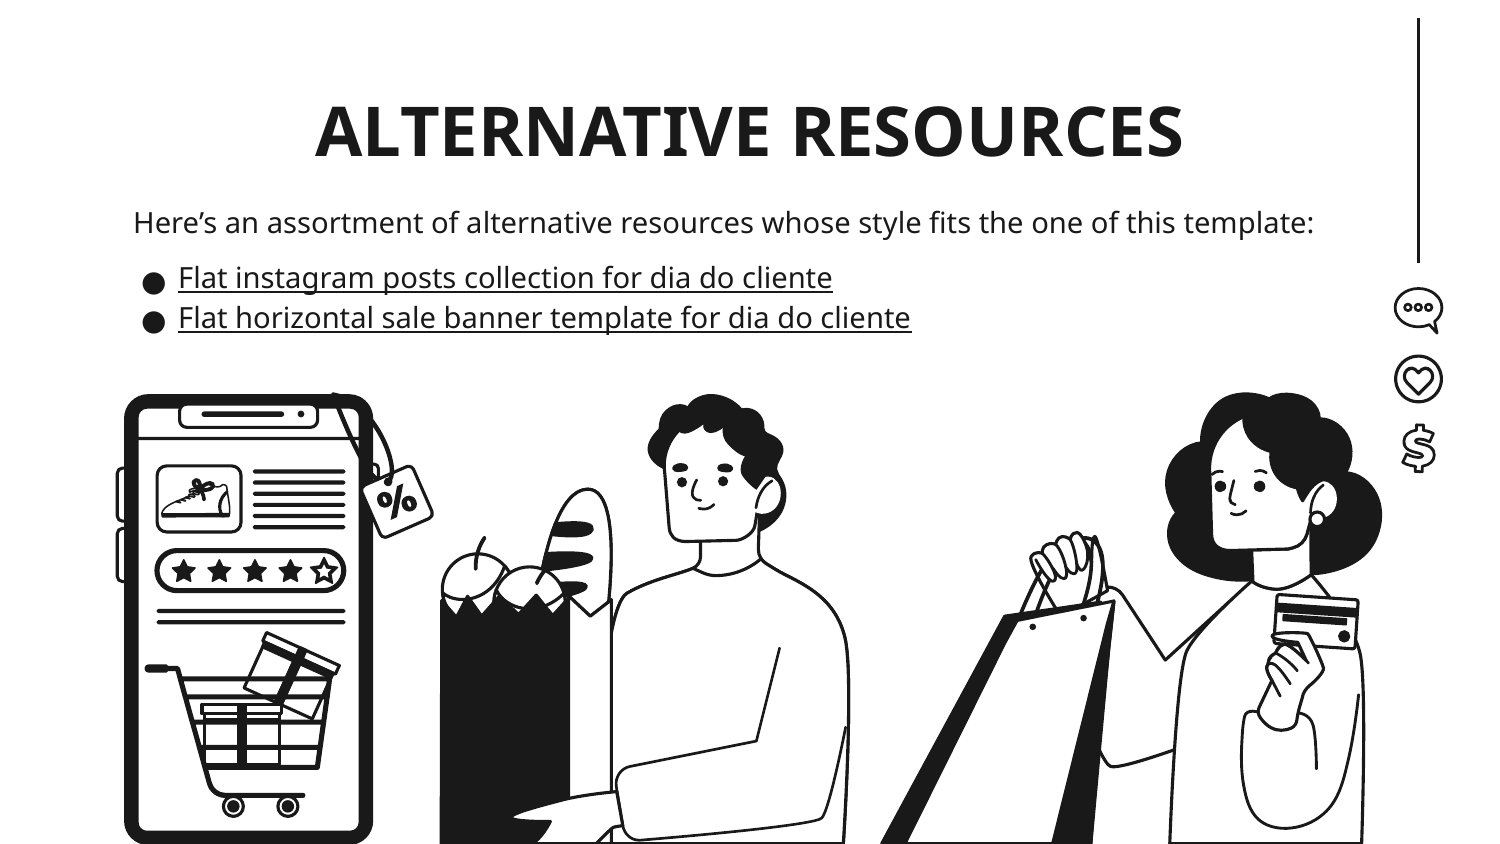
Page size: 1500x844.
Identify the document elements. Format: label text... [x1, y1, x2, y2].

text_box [440, 393, 854, 844]
title ALTERNATIVE RESOURCES [118, 72, 1382, 167]
list Here’s an assortment of alternative resources whose style fits the one of this template: Flat instagram posts collection for dia do cliente Flat horizontal sale banner template for dia do cliente [118, 189, 1382, 340]
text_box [881, 393, 1383, 844]
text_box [117, 393, 434, 844]
